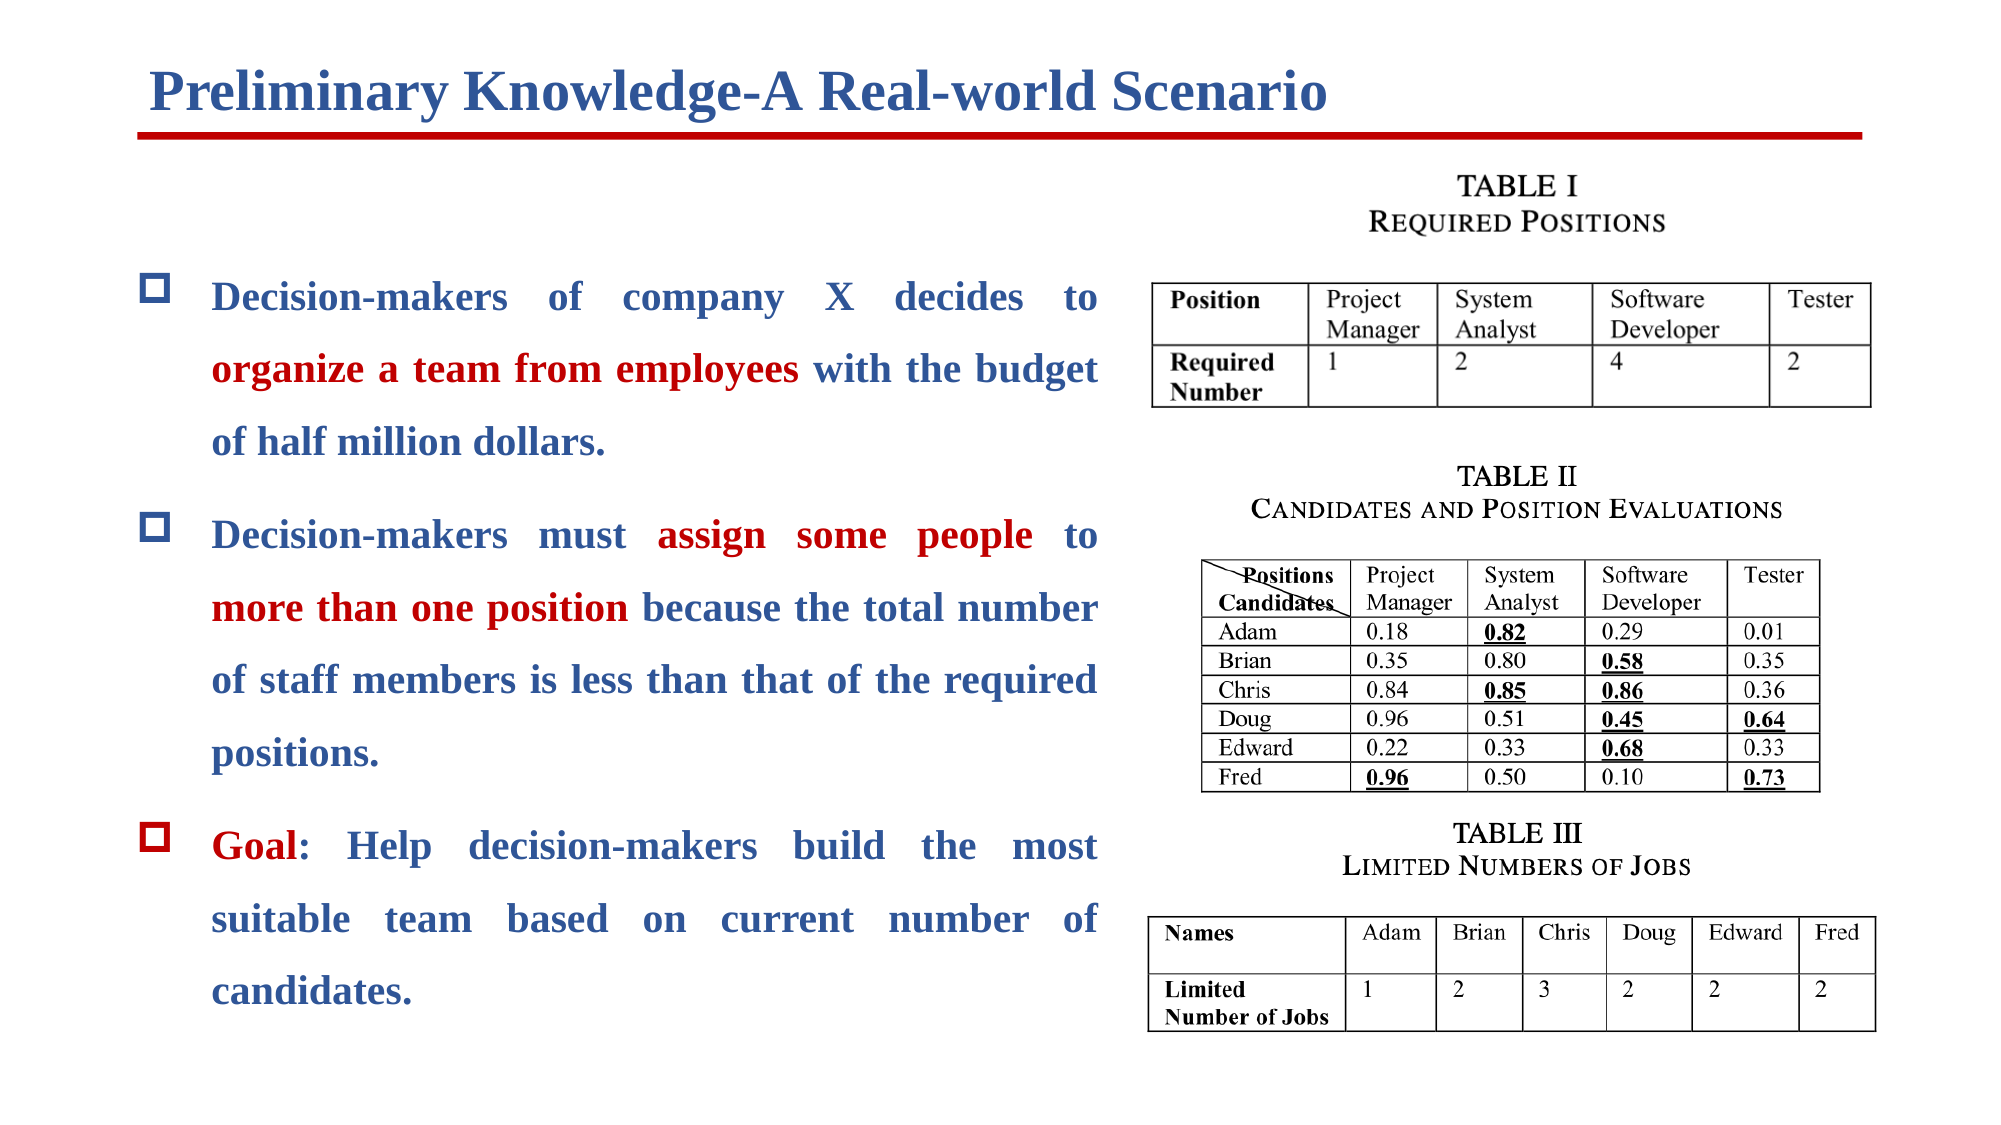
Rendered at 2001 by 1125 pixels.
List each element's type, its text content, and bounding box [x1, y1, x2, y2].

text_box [1145, 152, 1879, 1092]
text_box Preliminary Knowledge-A Real-world Scenario [134, 44, 1657, 130]
text_box Decision-makers of company X decides to organize a team from employees with the budget of half million dollars. Decision-makers must assign some people to more than one position because the total number of staff members is less than that of the required positions. Goal: Help decision-makers build the most suitable team based on current number of candidates. [121, 238, 1114, 1035]
